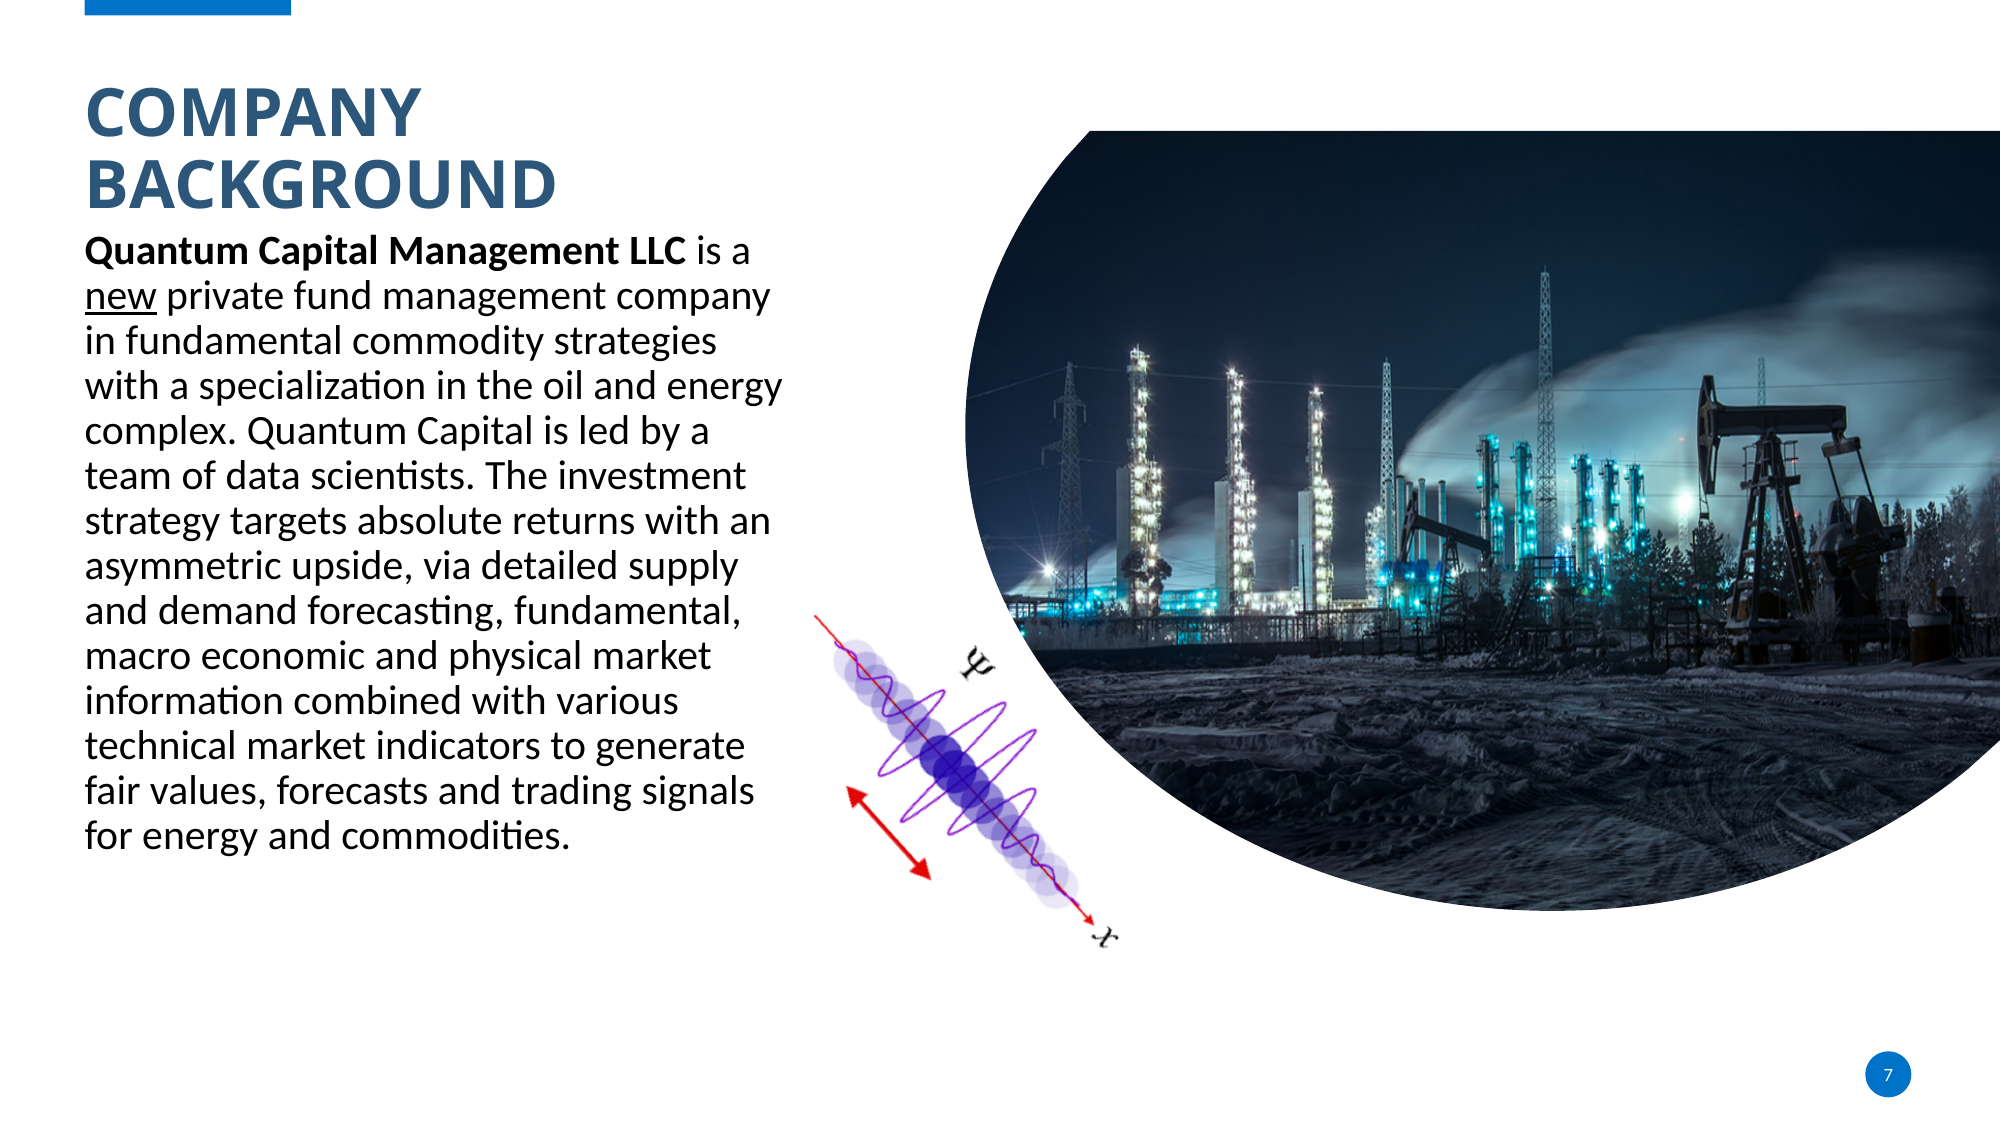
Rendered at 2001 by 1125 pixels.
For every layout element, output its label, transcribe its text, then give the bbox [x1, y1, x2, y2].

list Quantum Capital Management LLC is a new private fund management company in fundamental commodity strategies with a specialization in the oil and energy complex. Quantum Capital is led by a team of data scientists. The investment strategy targets absolute returns with an asymmetric upside, via detailed supply and demand forecasting, fundamental, macro economic and physical market information combined with various technical market indicators to generate fair values, forecasts and trading signals for energy and commodities. [84, 228, 791, 943]
picture [791, 130, 2000, 1014]
title COMPANY BACKGROUND [84, 81, 895, 300]
slide_number 7 [1864, 1059, 1913, 1090]
